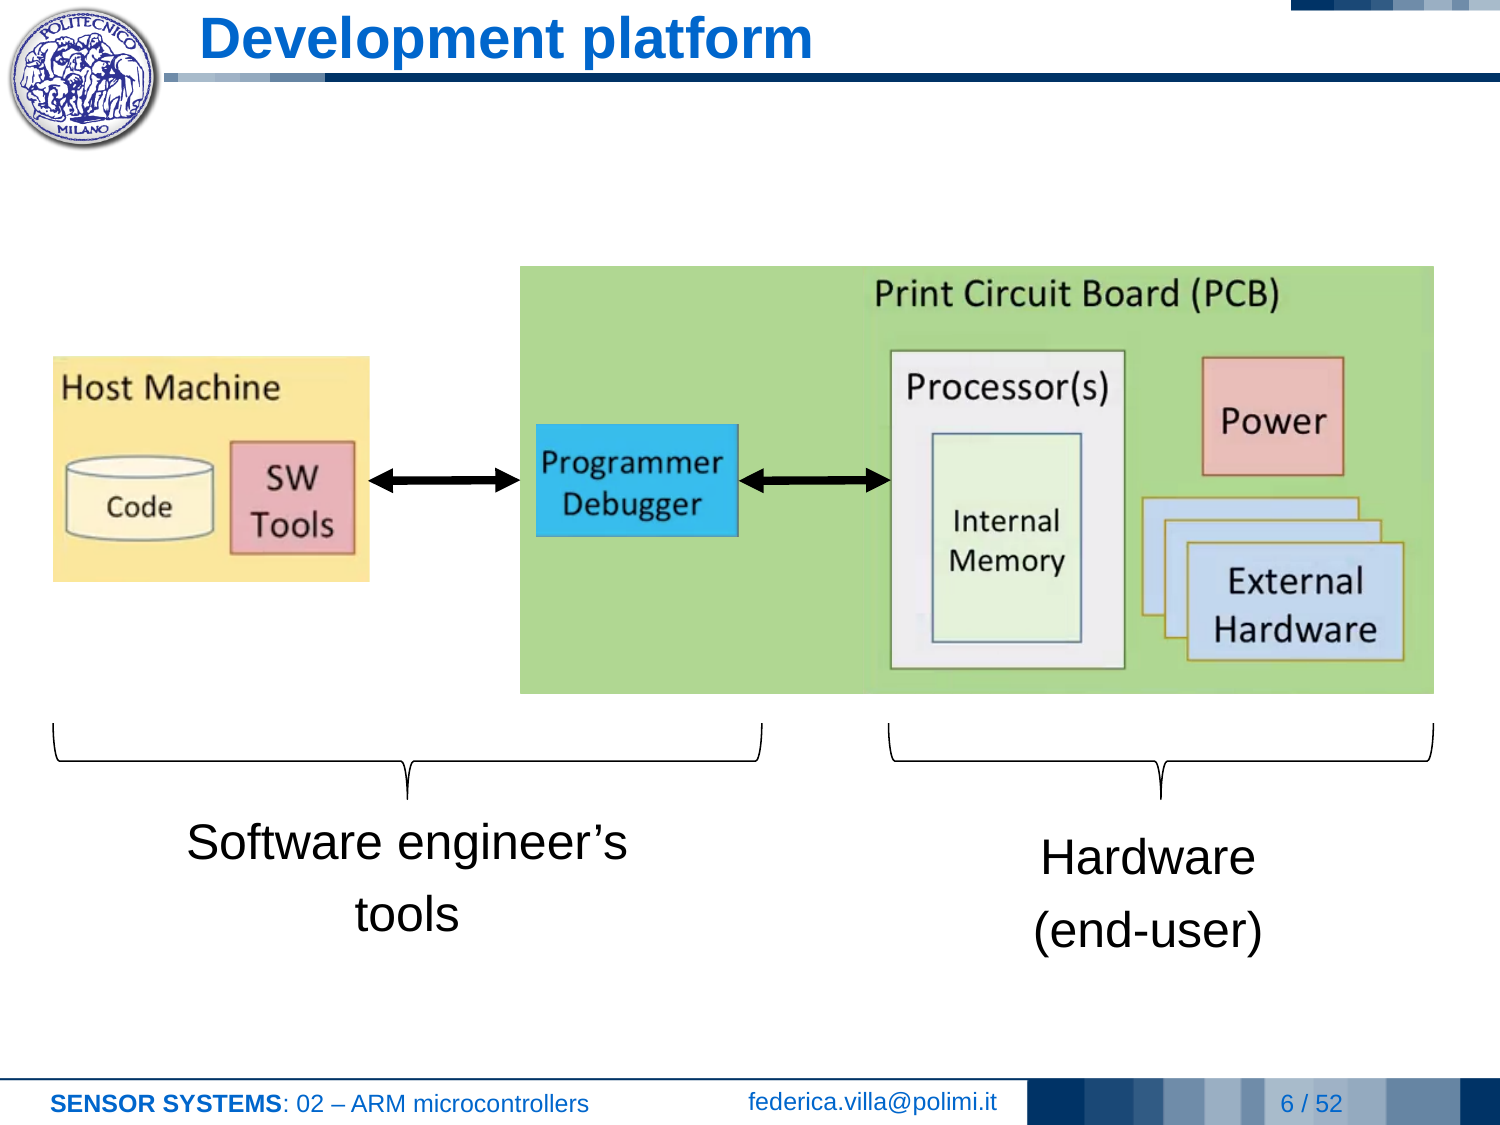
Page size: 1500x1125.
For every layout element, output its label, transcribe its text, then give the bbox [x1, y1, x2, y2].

picture [0, 0, 1500, 153]
text_box Software engineer’s tools [171, 801, 644, 950]
title Development platform [199, 0, 1500, 71]
picture [52, 356, 371, 582]
text_box [520, 267, 860, 693]
text_box [53, 723, 762, 800]
text_box Hardware (end-user) [1017, 817, 1279, 965]
picture [862, 266, 1434, 694]
picture [0, 1074, 1500, 1125]
picture [535, 424, 739, 538]
text_box [888, 723, 1434, 800]
